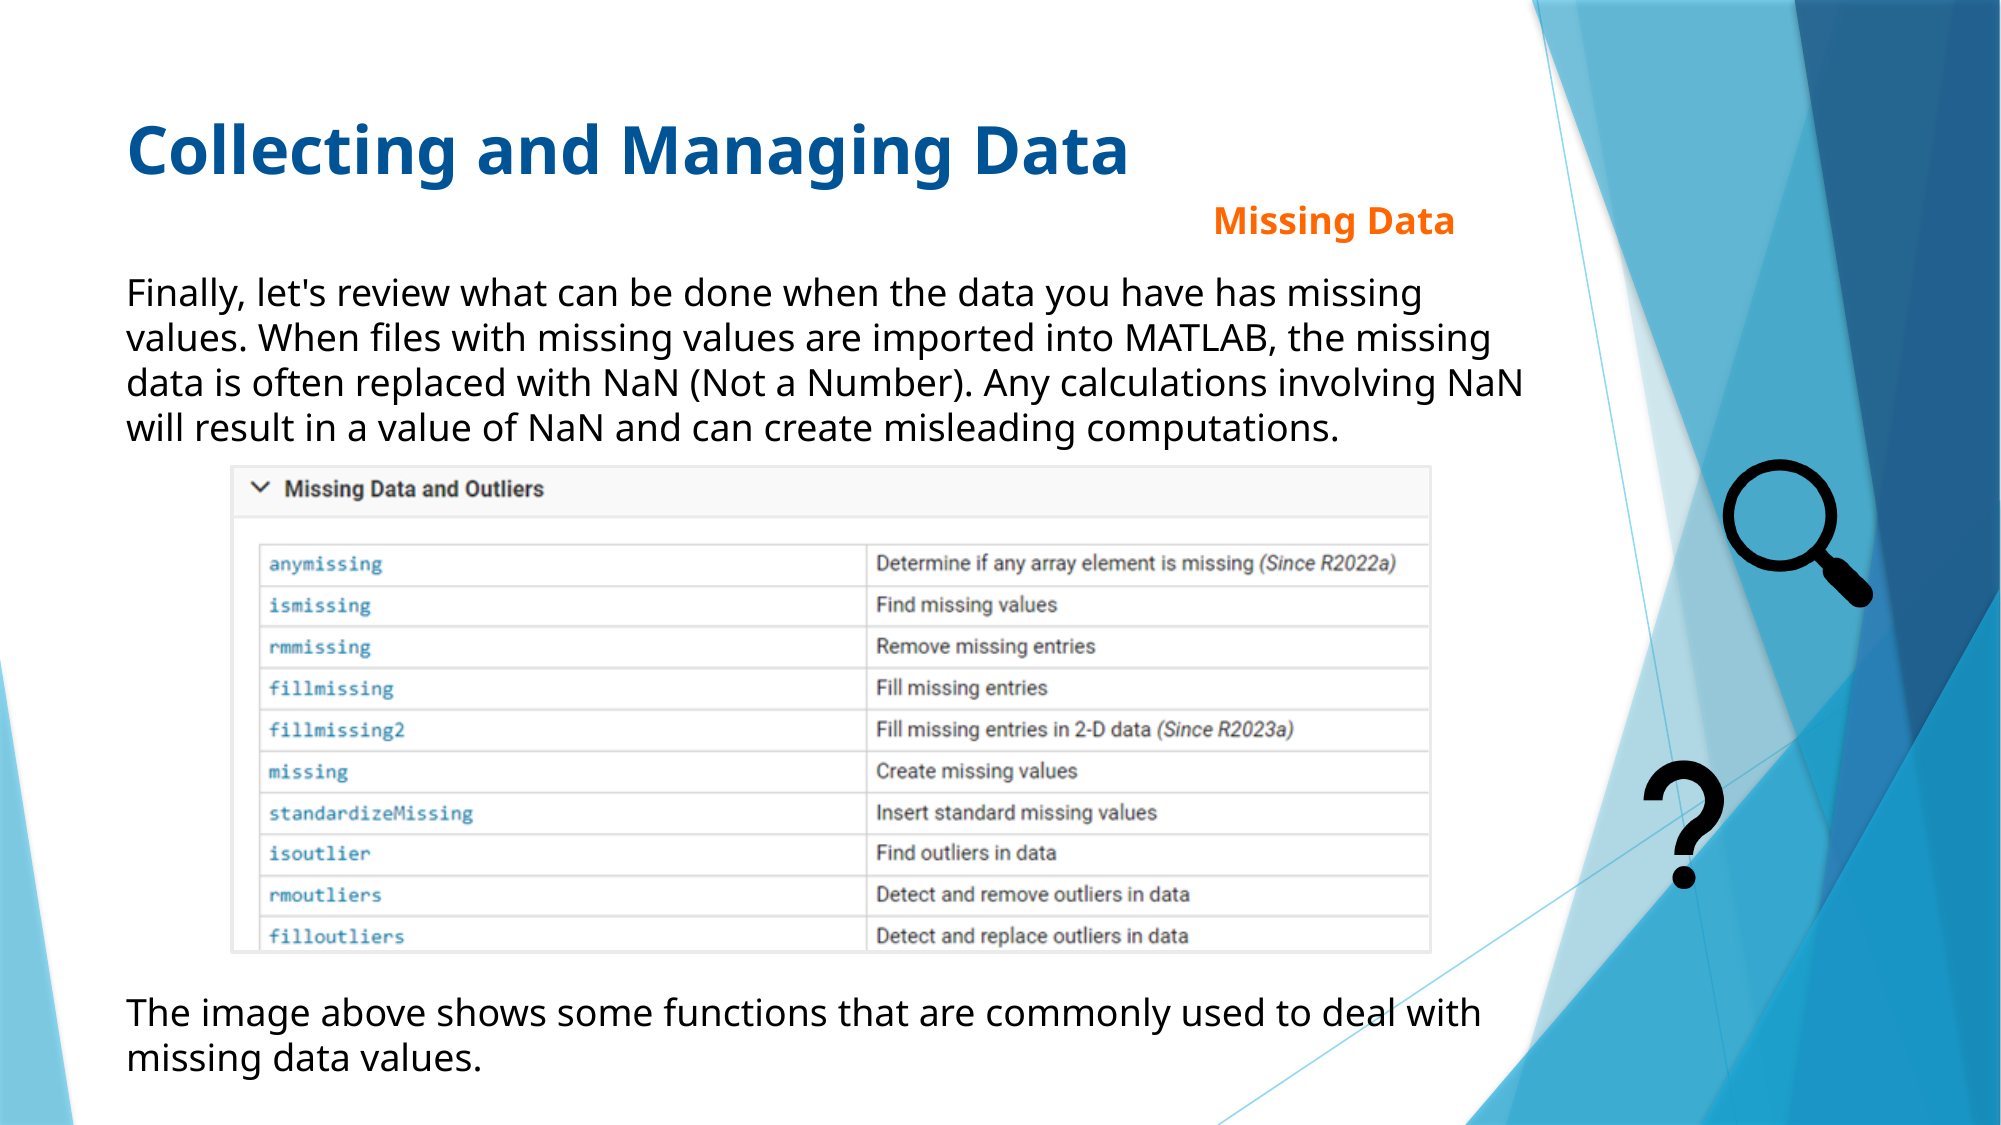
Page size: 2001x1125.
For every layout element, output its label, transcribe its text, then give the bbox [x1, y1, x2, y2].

picture [1705, 442, 1890, 623]
picture [233, 467, 1430, 951]
list Missing Data [1059, 190, 1610, 262]
text_box Finally, let's review what can be done when the data you have has missing values. When files with missing values are imported into MATLAB, the missing data is often replaced with NaN (Not a Number). Any calculations involving NaN will result in a value of NaN and can create misleading computations. The image above shows some functions that are commonly used to deal with missing data values. [111, 261, 1552, 1087]
title Collecting and Managing Data [111, 99, 1552, 261]
picture [1608, 749, 1760, 901]
